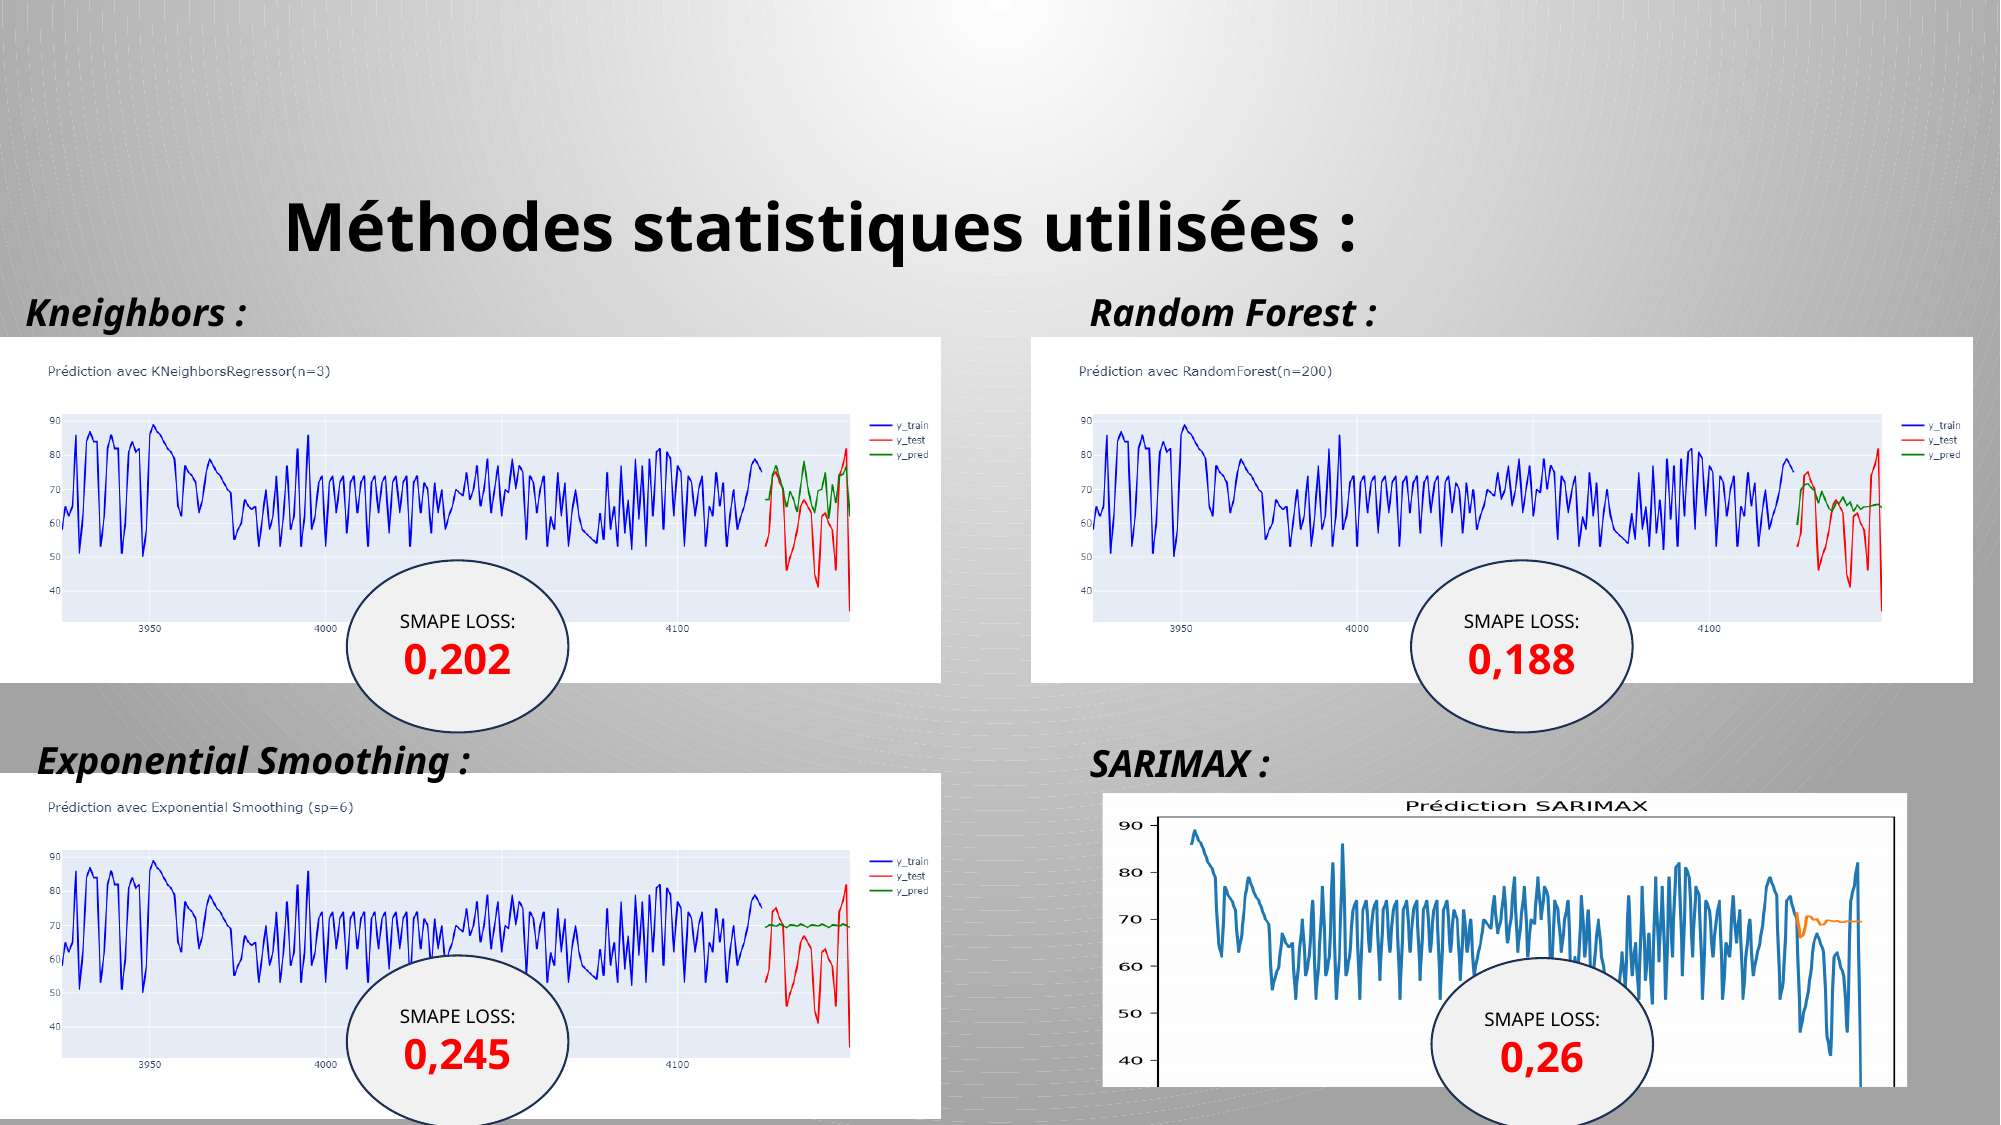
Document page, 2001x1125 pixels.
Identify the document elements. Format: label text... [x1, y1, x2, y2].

text_box SMAPE LOSS: 0,188 [1420, 683, 1624, 734]
text_box Random Forest : [1074, 281, 1522, 337]
title Méthodes statistiques utilisées : [268, 112, 1732, 338]
picture [0, 773, 941, 1119]
picture [0, 337, 941, 683]
text_box SMAPE LOSS: 0,245 [406, 1119, 509, 1125]
text_box Kneighbors : [10, 281, 458, 337]
picture [1031, 337, 1973, 683]
text_box SMAPE LOSS: 0,202 [356, 683, 560, 734]
text_box Exponential Smoothing : [22, 729, 524, 773]
text_box SARIMAX : [1074, 732, 1577, 793]
picture [1102, 793, 1908, 1087]
text_box SMAPE LOSS: 0,26 [1444, 1087, 1640, 1125]
